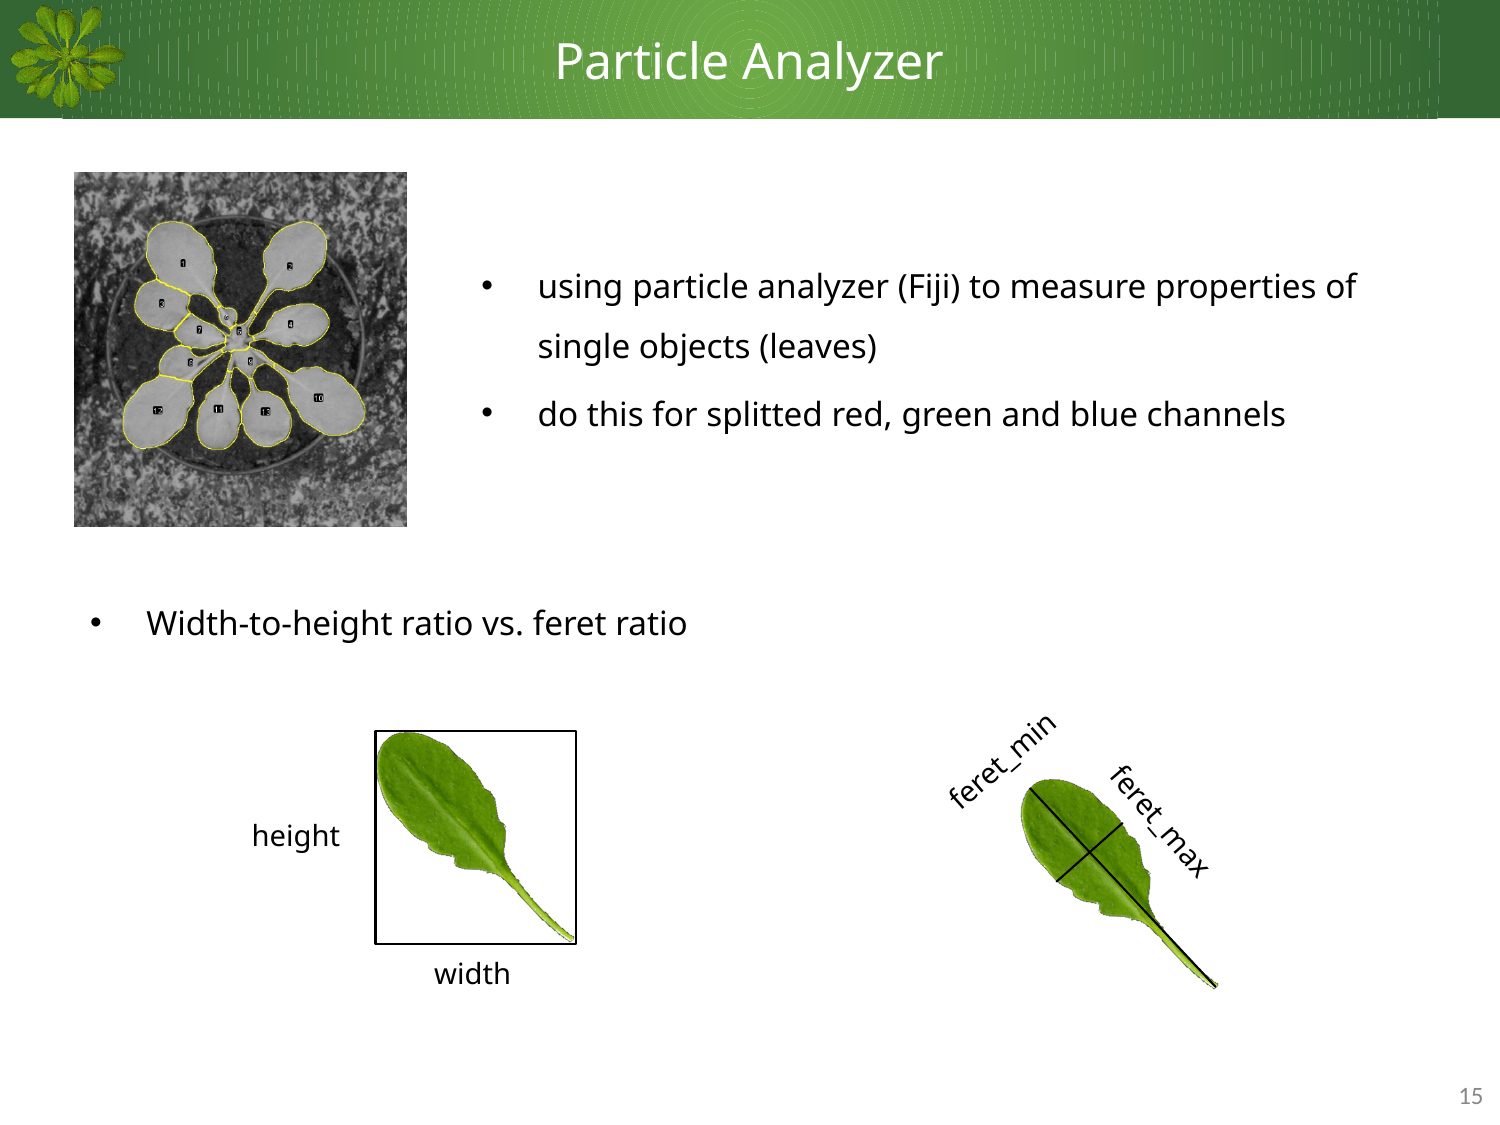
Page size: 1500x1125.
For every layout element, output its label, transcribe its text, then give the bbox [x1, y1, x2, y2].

title Particle Analyzer [0, 0, 1500, 119]
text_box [924, 674, 1249, 1018]
text_box using particle analyzer (Fiji) to measure properties of single objects (leaves) do this for splitted red, green and blue channels [466, 237, 1425, 557]
picture [73, 172, 407, 528]
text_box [236, 710, 605, 1010]
list Width-to-height ratio vs. feret ratio [75, 574, 1425, 1005]
slide_number 15 [1407, 1065, 1499, 1125]
